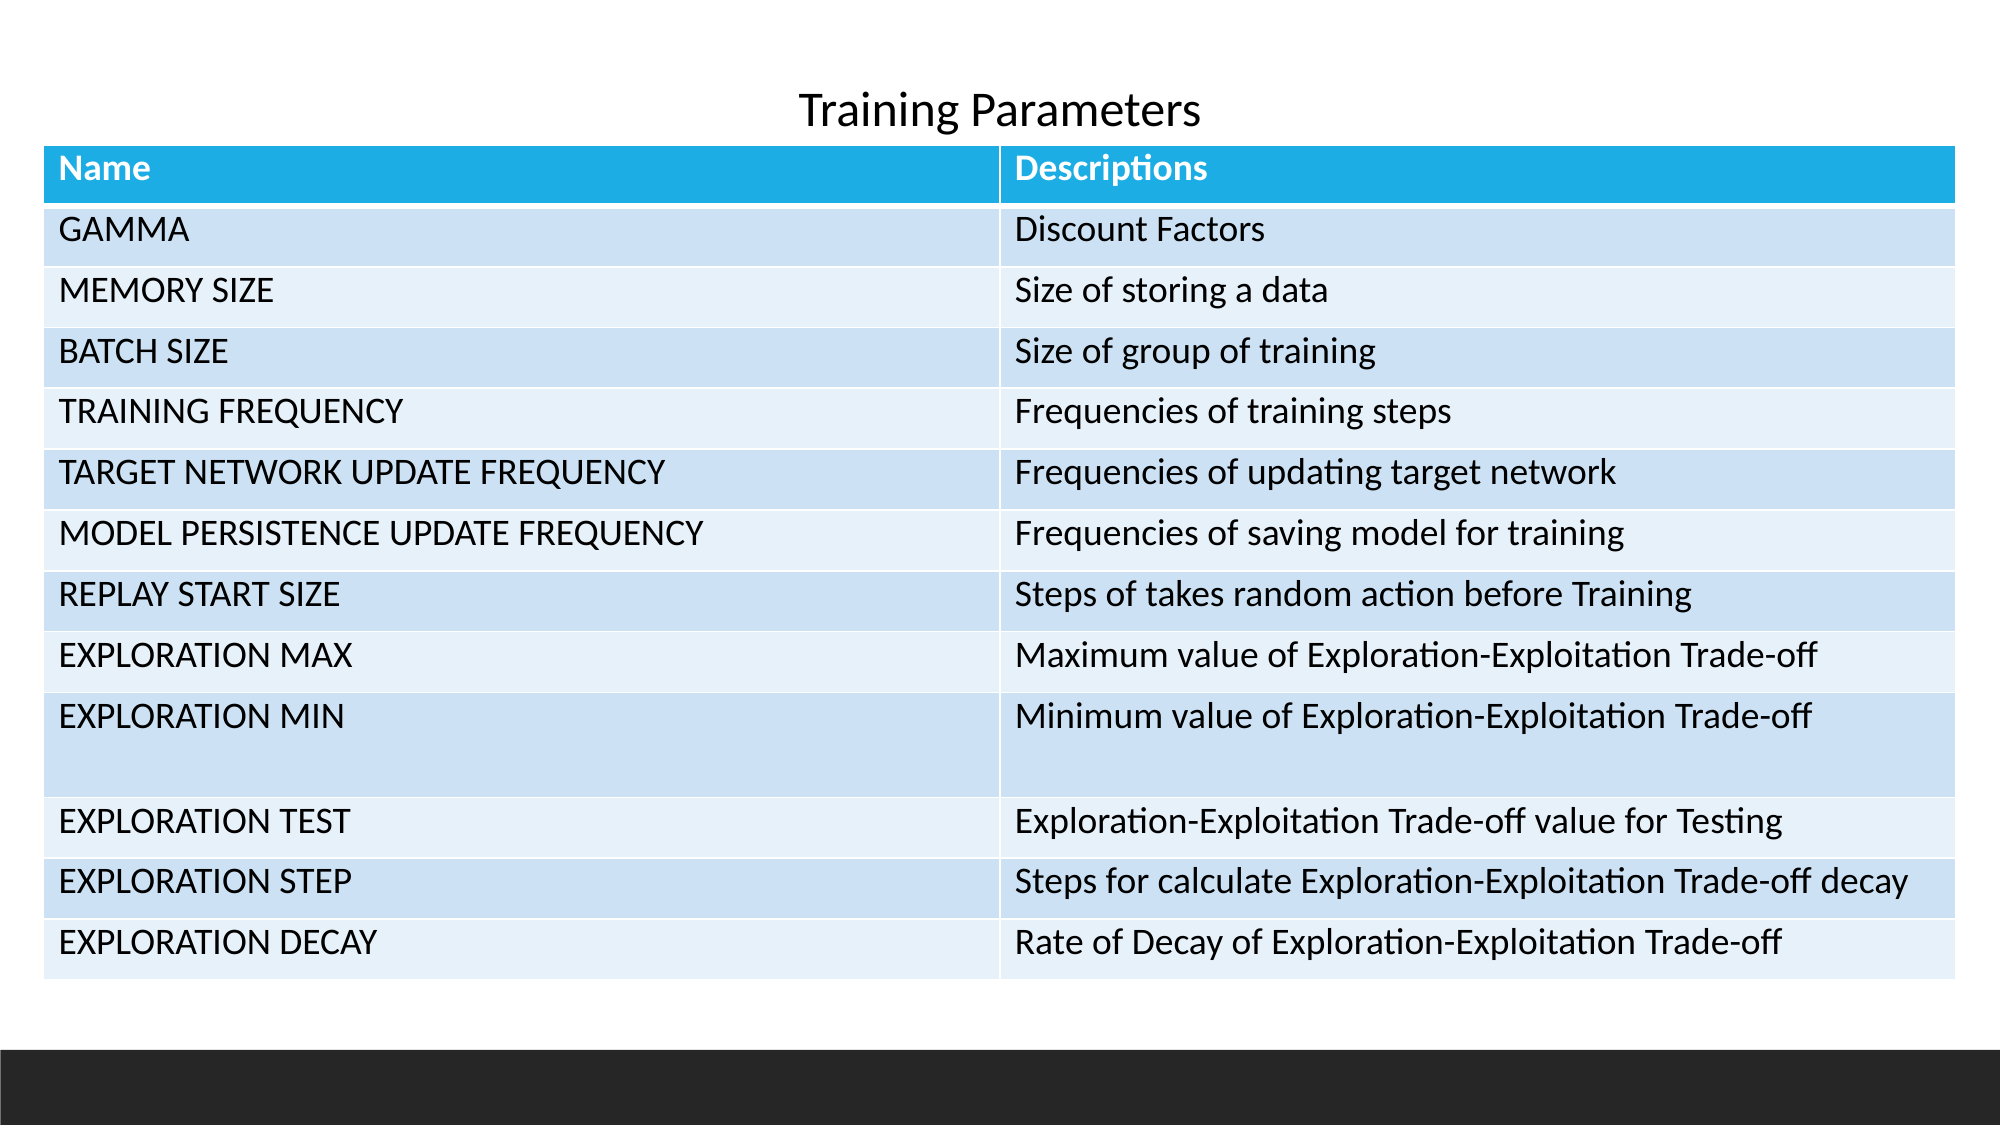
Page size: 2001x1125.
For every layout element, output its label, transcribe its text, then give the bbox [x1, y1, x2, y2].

table_cell EXPLORATION MAX [44, 632, 999, 692]
table_cell Frequencies of training steps [1001, 389, 1955, 448]
table_header Name [44, 146, 999, 203]
text_box Training Parameters [736, 69, 1264, 144]
table_cell EXPLORATION TEST [44, 798, 999, 857]
table_cell GAMMA [44, 209, 999, 266]
table_cell Size of group of training [1001, 328, 1955, 387]
table_cell EXPLORATION STEP [44, 859, 999, 918]
table_cell Rate of Decay of Exploration-Exploitation Trade-off [1001, 920, 1955, 979]
table_cell Exploration-Exploitation Trade-off value for Testing [1001, 798, 1955, 857]
table_cell Steps of takes random action before Training [1001, 572, 1955, 631]
table_header Descriptions [1001, 146, 1955, 203]
table_cell MEMORY SIZE [44, 268, 999, 327]
table_cell REPLAY START SIZE [44, 572, 999, 631]
table_cell Steps for calculate Exploration-Exploitation Trade-off decay [1001, 859, 1955, 918]
table_cell Maximum value of Exploration-Exploitation Trade-off [1001, 632, 1955, 692]
table_cell Frequencies of updating target network [1001, 450, 1955, 509]
table_cell TRAINING FREQUENCY [44, 389, 999, 448]
table_cell EXPLORATION DECAY [44, 920, 999, 979]
table_cell Frequencies of saving model for training [1001, 511, 1955, 570]
table_cell TARGET NETWORK UPDATE FREQUENCY [44, 450, 999, 509]
table_cell Minimum value of Exploration-Exploitation Trade-off [1001, 693, 1955, 797]
table_cell EXPLORATION MIN [44, 693, 999, 797]
table_cell MODEL PERSISTENCE UPDATE FREQUENCY [44, 511, 999, 570]
table_cell BATCH SIZE [44, 328, 999, 387]
table_cell Size of storing a data [1001, 268, 1955, 327]
table_cell Discount Factors [1001, 209, 1955, 266]
